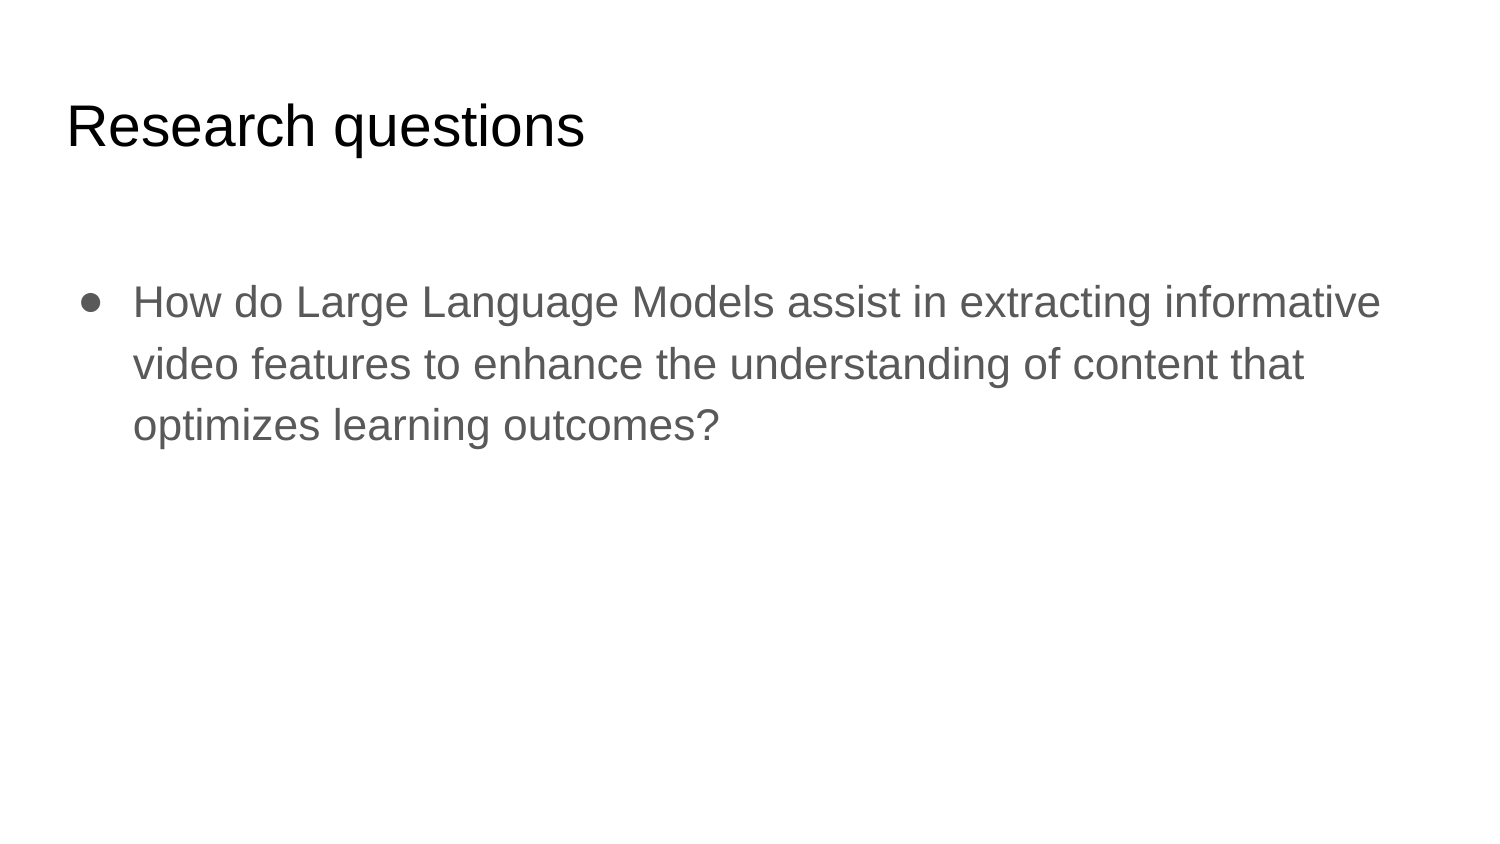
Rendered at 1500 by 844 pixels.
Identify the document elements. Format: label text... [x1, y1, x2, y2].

list How do Large Language Models assist in extracting informative video features to enhance the understanding of content that optimizes learning outcomes? [51, 250, 1449, 465]
title Research questions [51, 72, 1449, 167]
